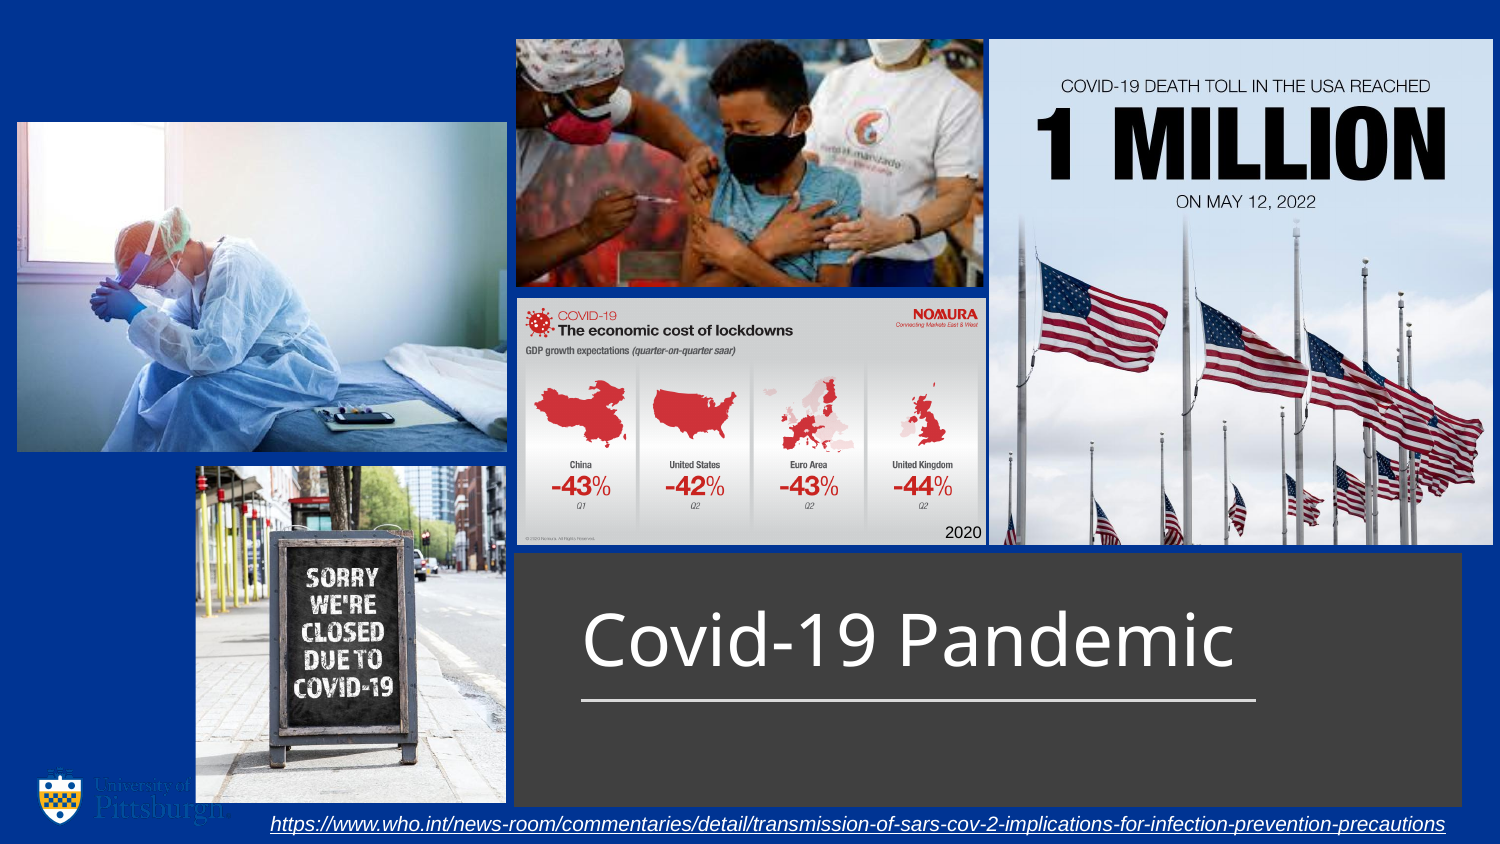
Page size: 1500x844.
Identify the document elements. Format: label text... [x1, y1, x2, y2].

picture [17, 122, 507, 452]
title Covid-19 Pandemic [566, 583, 1407, 690]
text_box [523, 562, 1453, 798]
picture [517, 298, 986, 545]
picture [989, 39, 1493, 545]
picture [515, 39, 984, 287]
text_box 2020 [930, 514, 1087, 550]
picture [37, 466, 506, 826]
text_box https://www.who.int/news-room/commentaries/detail/transmission-of-sars-cov-2-implications-for-infection-prevention-precautions [255, 803, 1474, 843]
